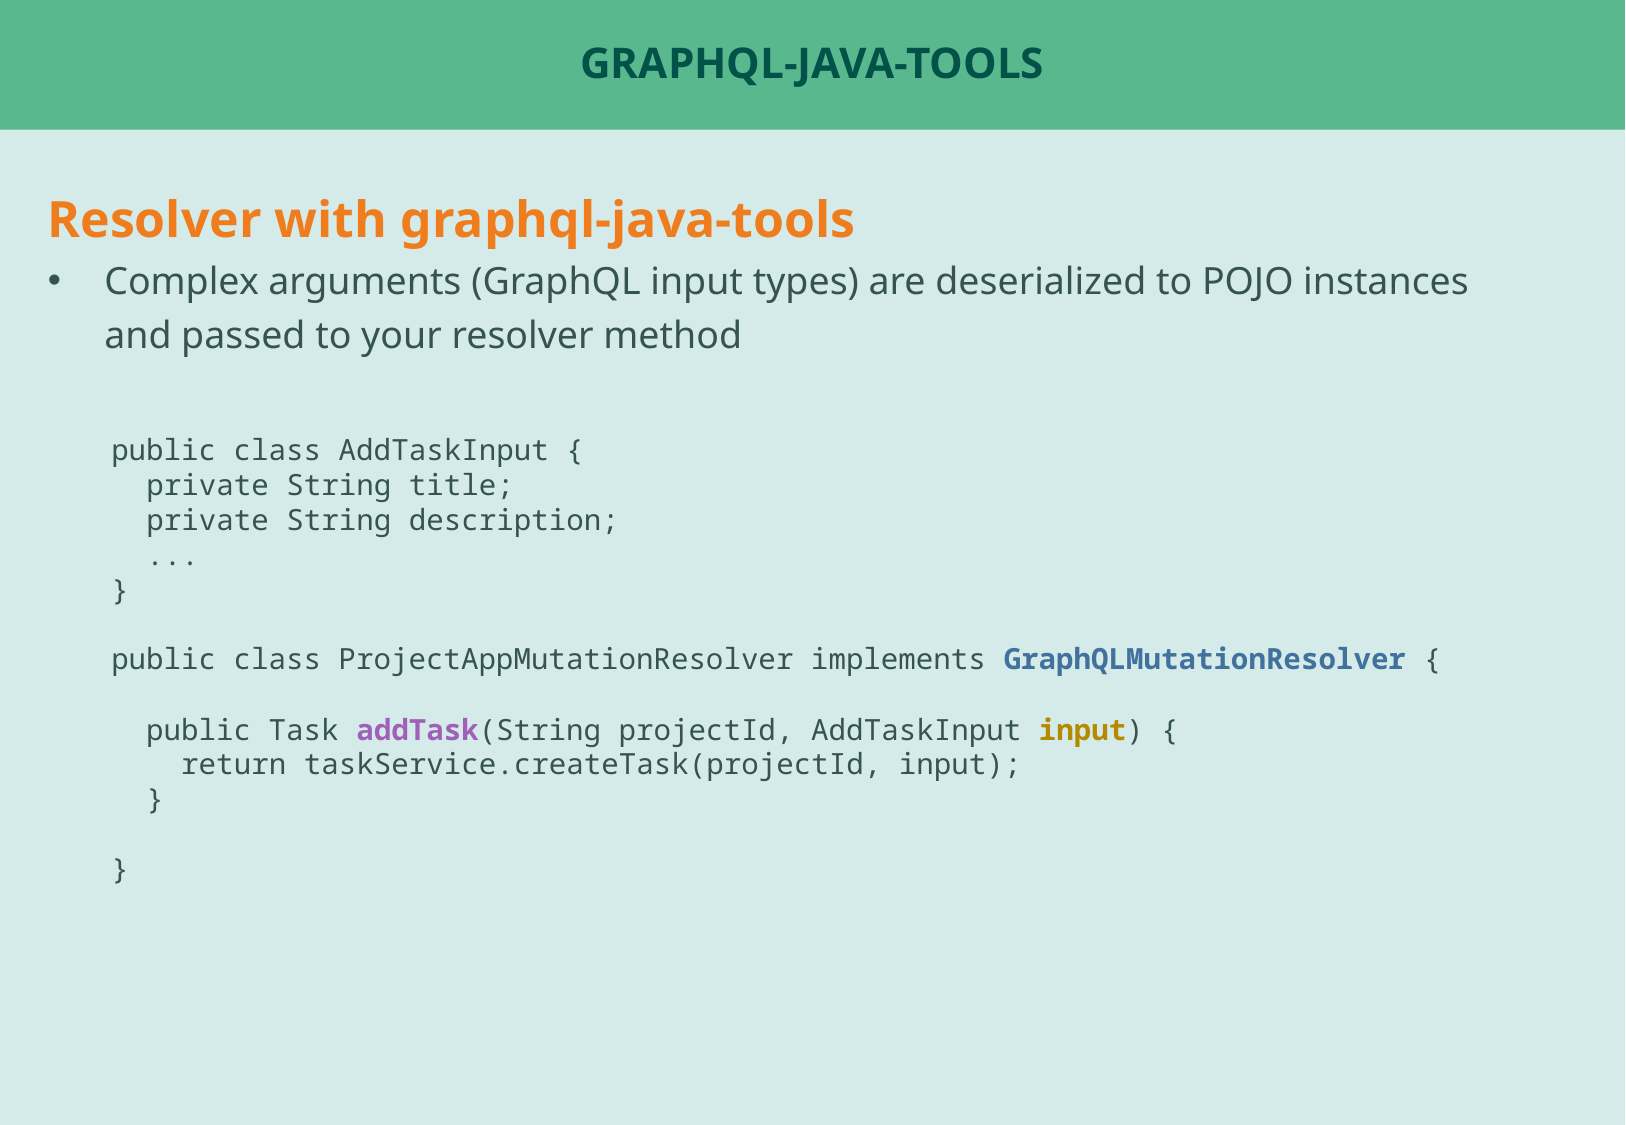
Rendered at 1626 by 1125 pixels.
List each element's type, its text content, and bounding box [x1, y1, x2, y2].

text_box Resolver with graphql-java-tools Complex arguments (GraphQL input types) are deserialized to POJO instances and passed to your resolver method [33, 168, 1557, 417]
text_box public class AddTaskInput { private String title; private String description; ... } public class ProjectAppMutationResolver implements GraphQLMutationResolver { public Task addTask(String projectId, AddTaskInput input) { return taskService.createTask(projectId, input); } } [96, 388, 1557, 893]
title graphql-java-tools [0, 0, 1625, 130]
